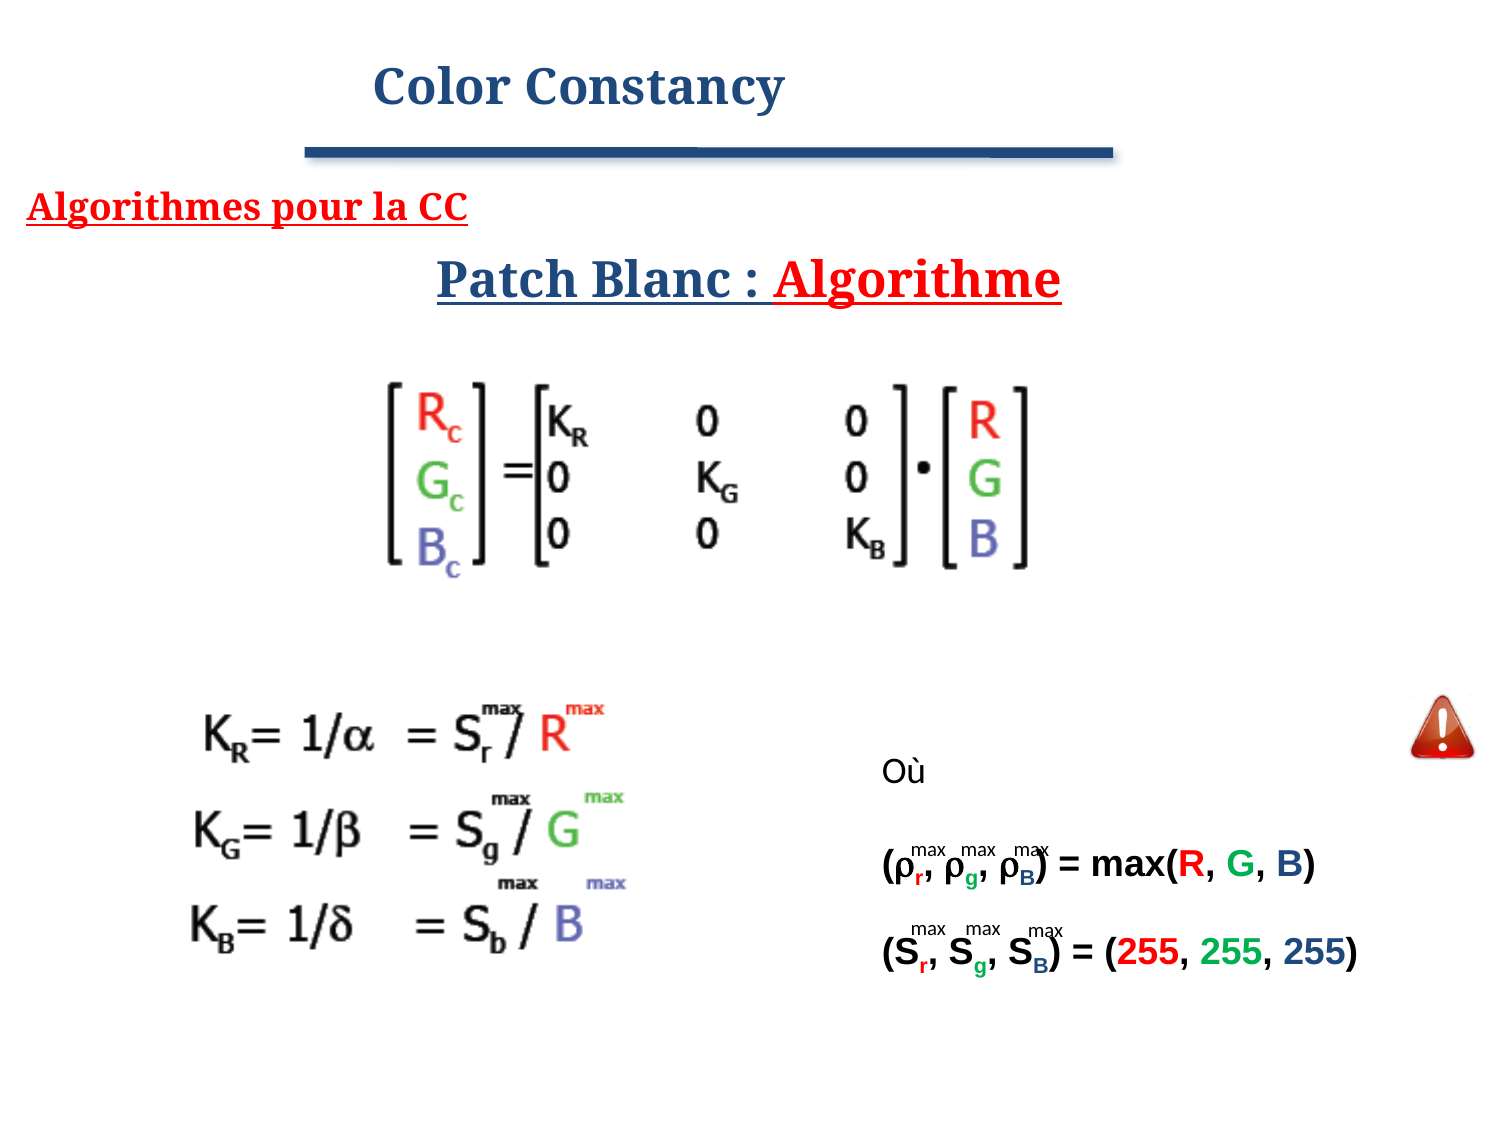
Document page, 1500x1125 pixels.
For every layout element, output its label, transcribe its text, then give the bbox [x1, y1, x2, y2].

text_box Patch Blanc : Algorithme [421, 240, 1114, 316]
text_box Algorithmes pour la CC [11, 175, 516, 236]
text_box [866, 738, 1407, 1026]
picture [351, 339, 1091, 622]
picture [140, 679, 667, 1008]
picture [1406, 691, 1477, 762]
text_box Color Constancy [358, 46, 801, 122]
